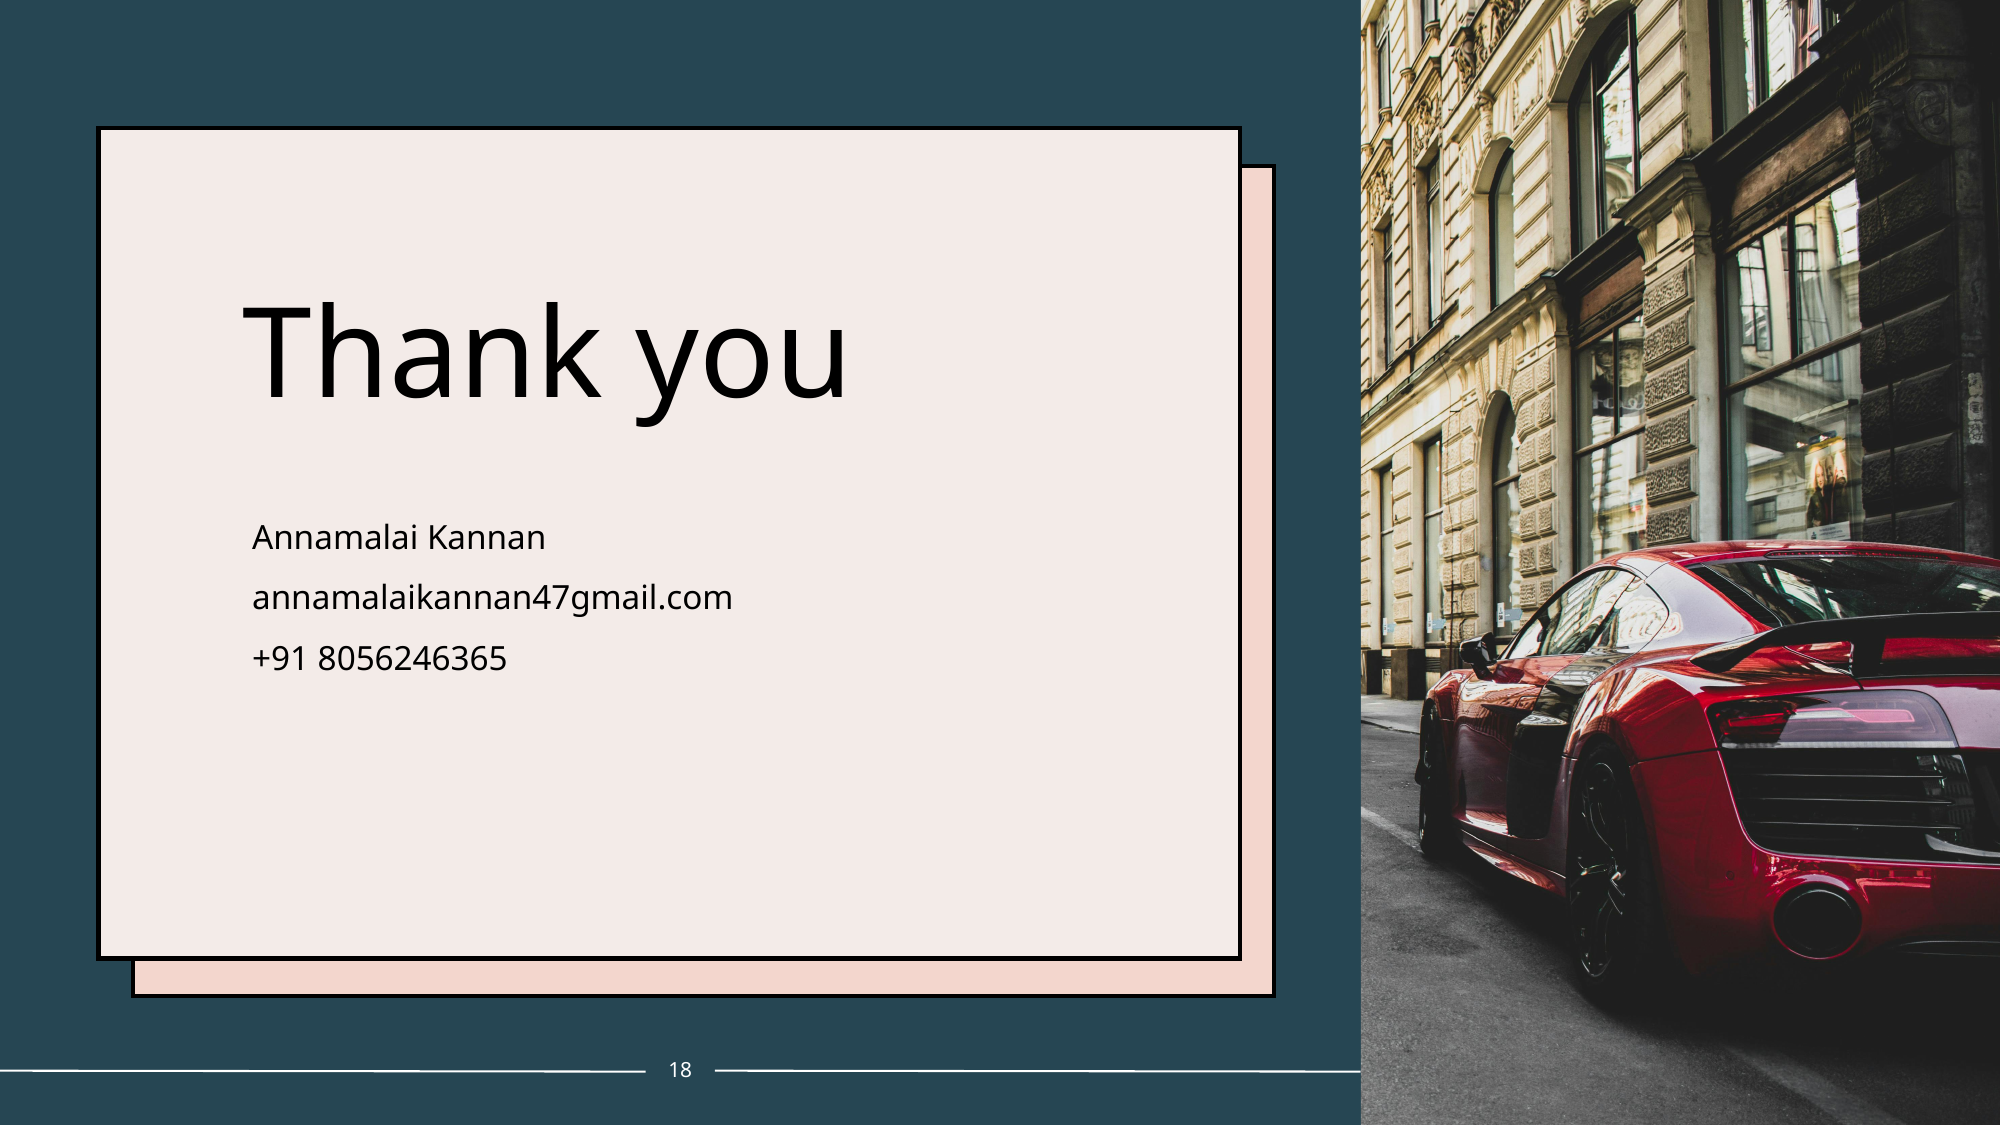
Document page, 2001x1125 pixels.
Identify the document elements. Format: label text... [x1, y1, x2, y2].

slide_number 18 [650, 1050, 710, 1091]
title Thank you [228, 281, 1055, 563]
list Annamalai Kannan annamalaikannan47gmail.com +91 8056246365 [228, 501, 1050, 851]
picture [1360, 0, 2000, 1125]
